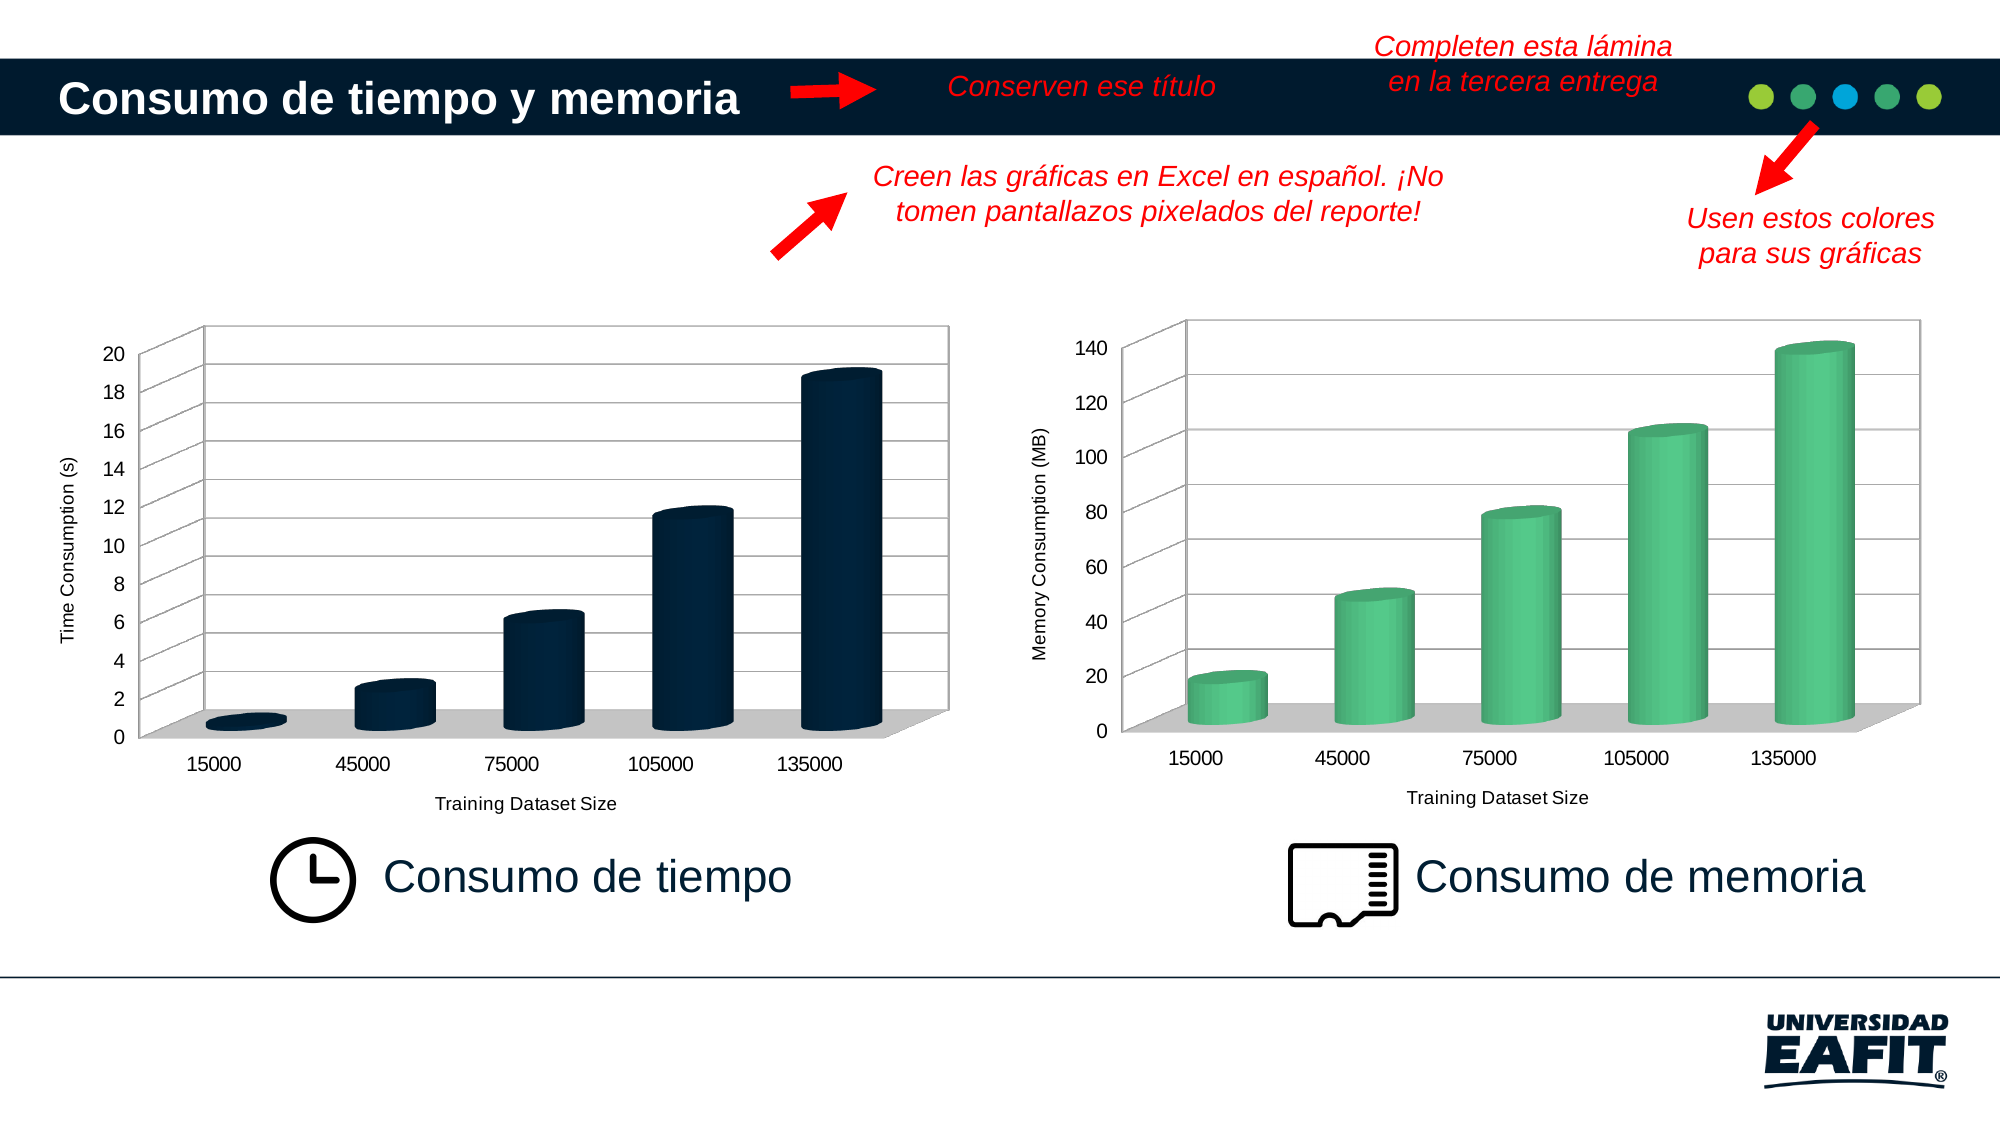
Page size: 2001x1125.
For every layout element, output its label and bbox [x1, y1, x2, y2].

picture [0, 0, 2000, 1125]
chart [23, 313, 970, 846]
chart [995, 307, 1941, 840]
